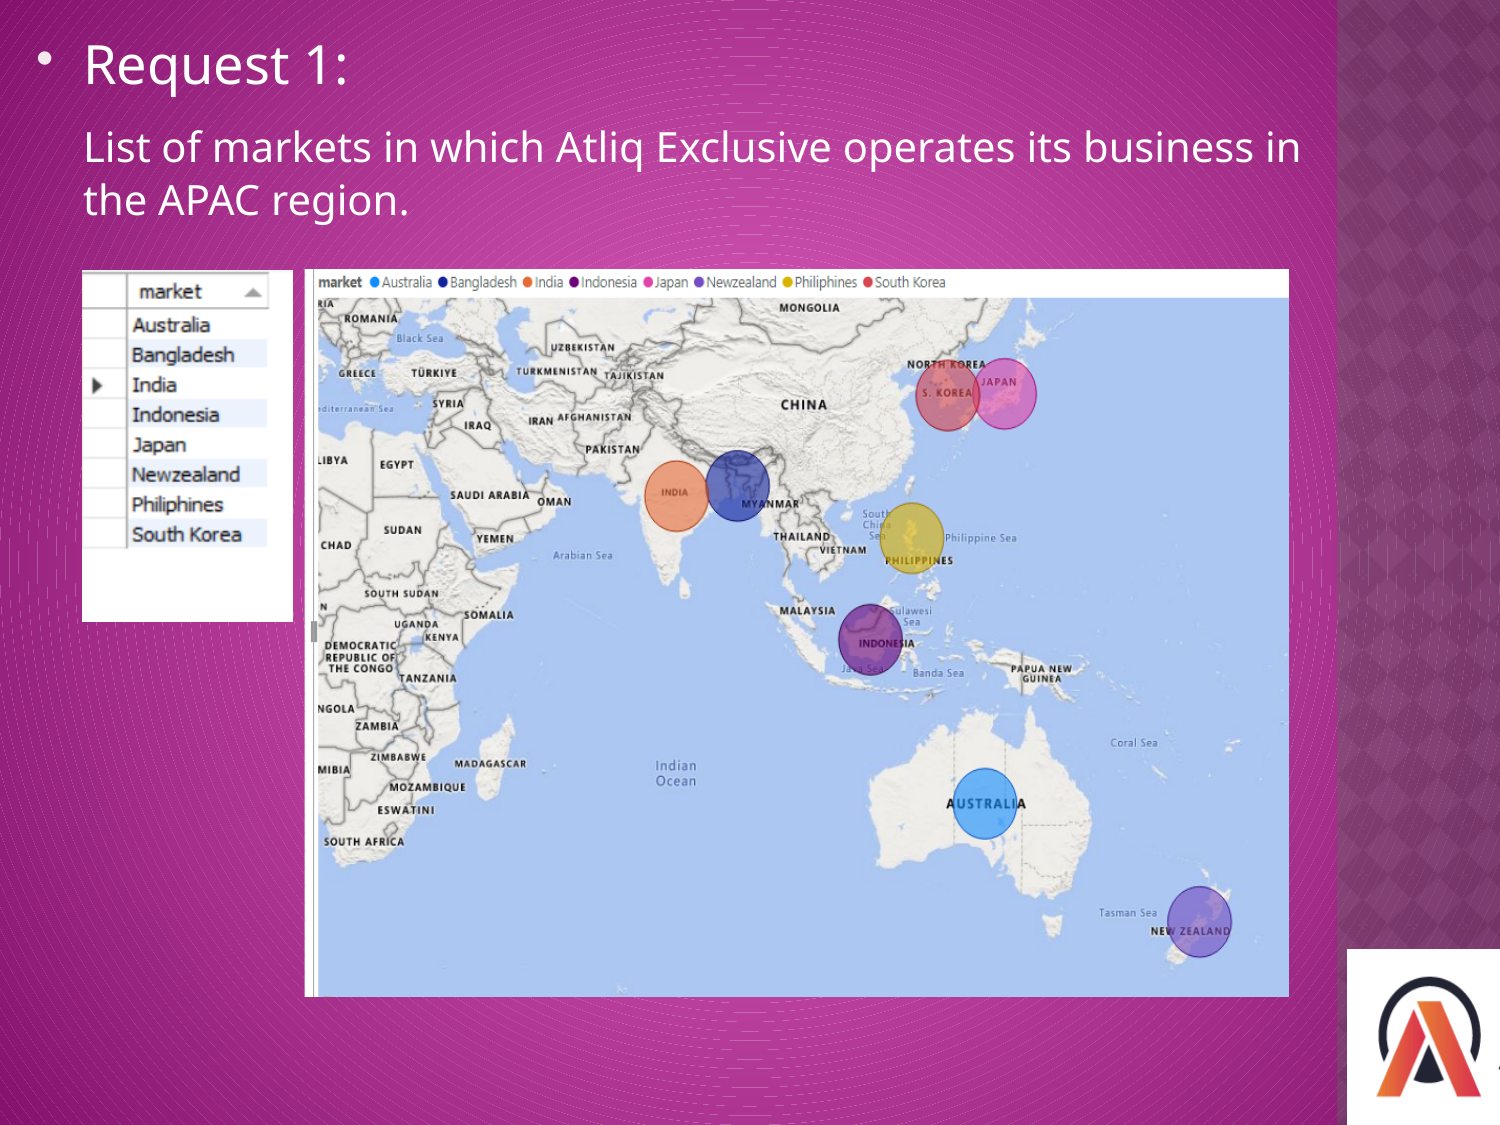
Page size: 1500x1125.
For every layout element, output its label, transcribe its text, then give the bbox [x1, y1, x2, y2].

picture [304, 269, 1290, 997]
list Request 1: List of markets in which Atliq Exclusive operates its business in the APAC region. [23, 23, 1336, 1038]
picture [1347, 948, 1500, 1125]
picture [81, 270, 294, 622]
